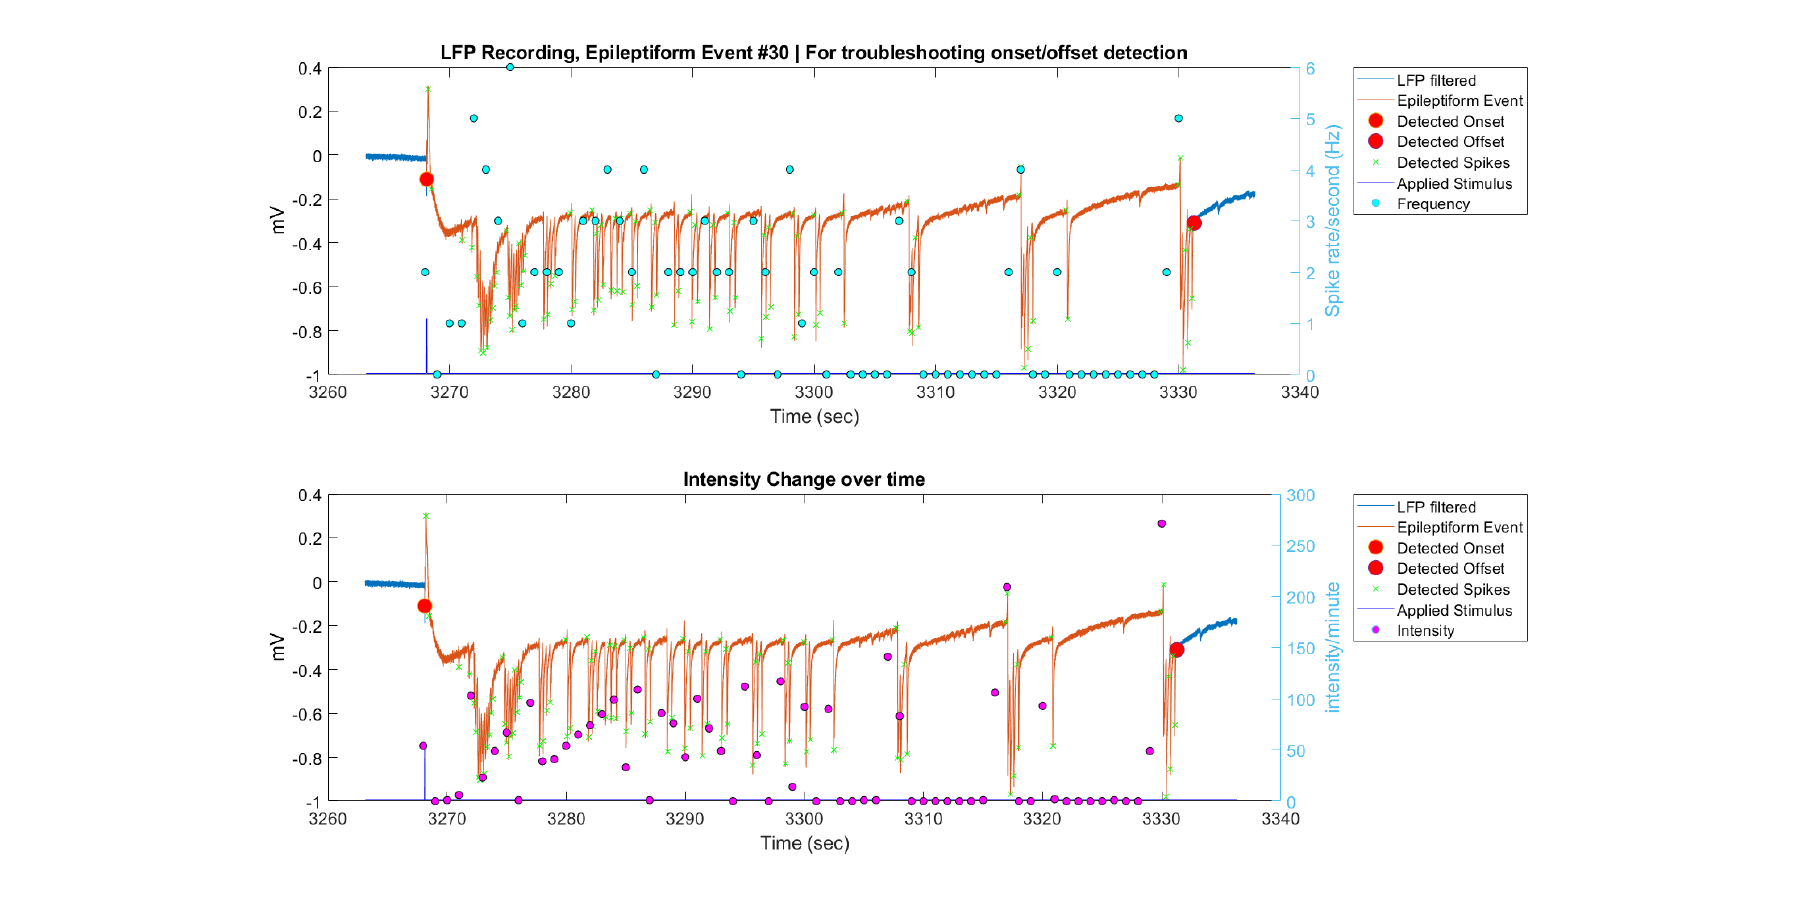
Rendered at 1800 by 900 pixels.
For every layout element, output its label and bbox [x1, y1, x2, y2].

picture [126, 0, 1674, 900]
